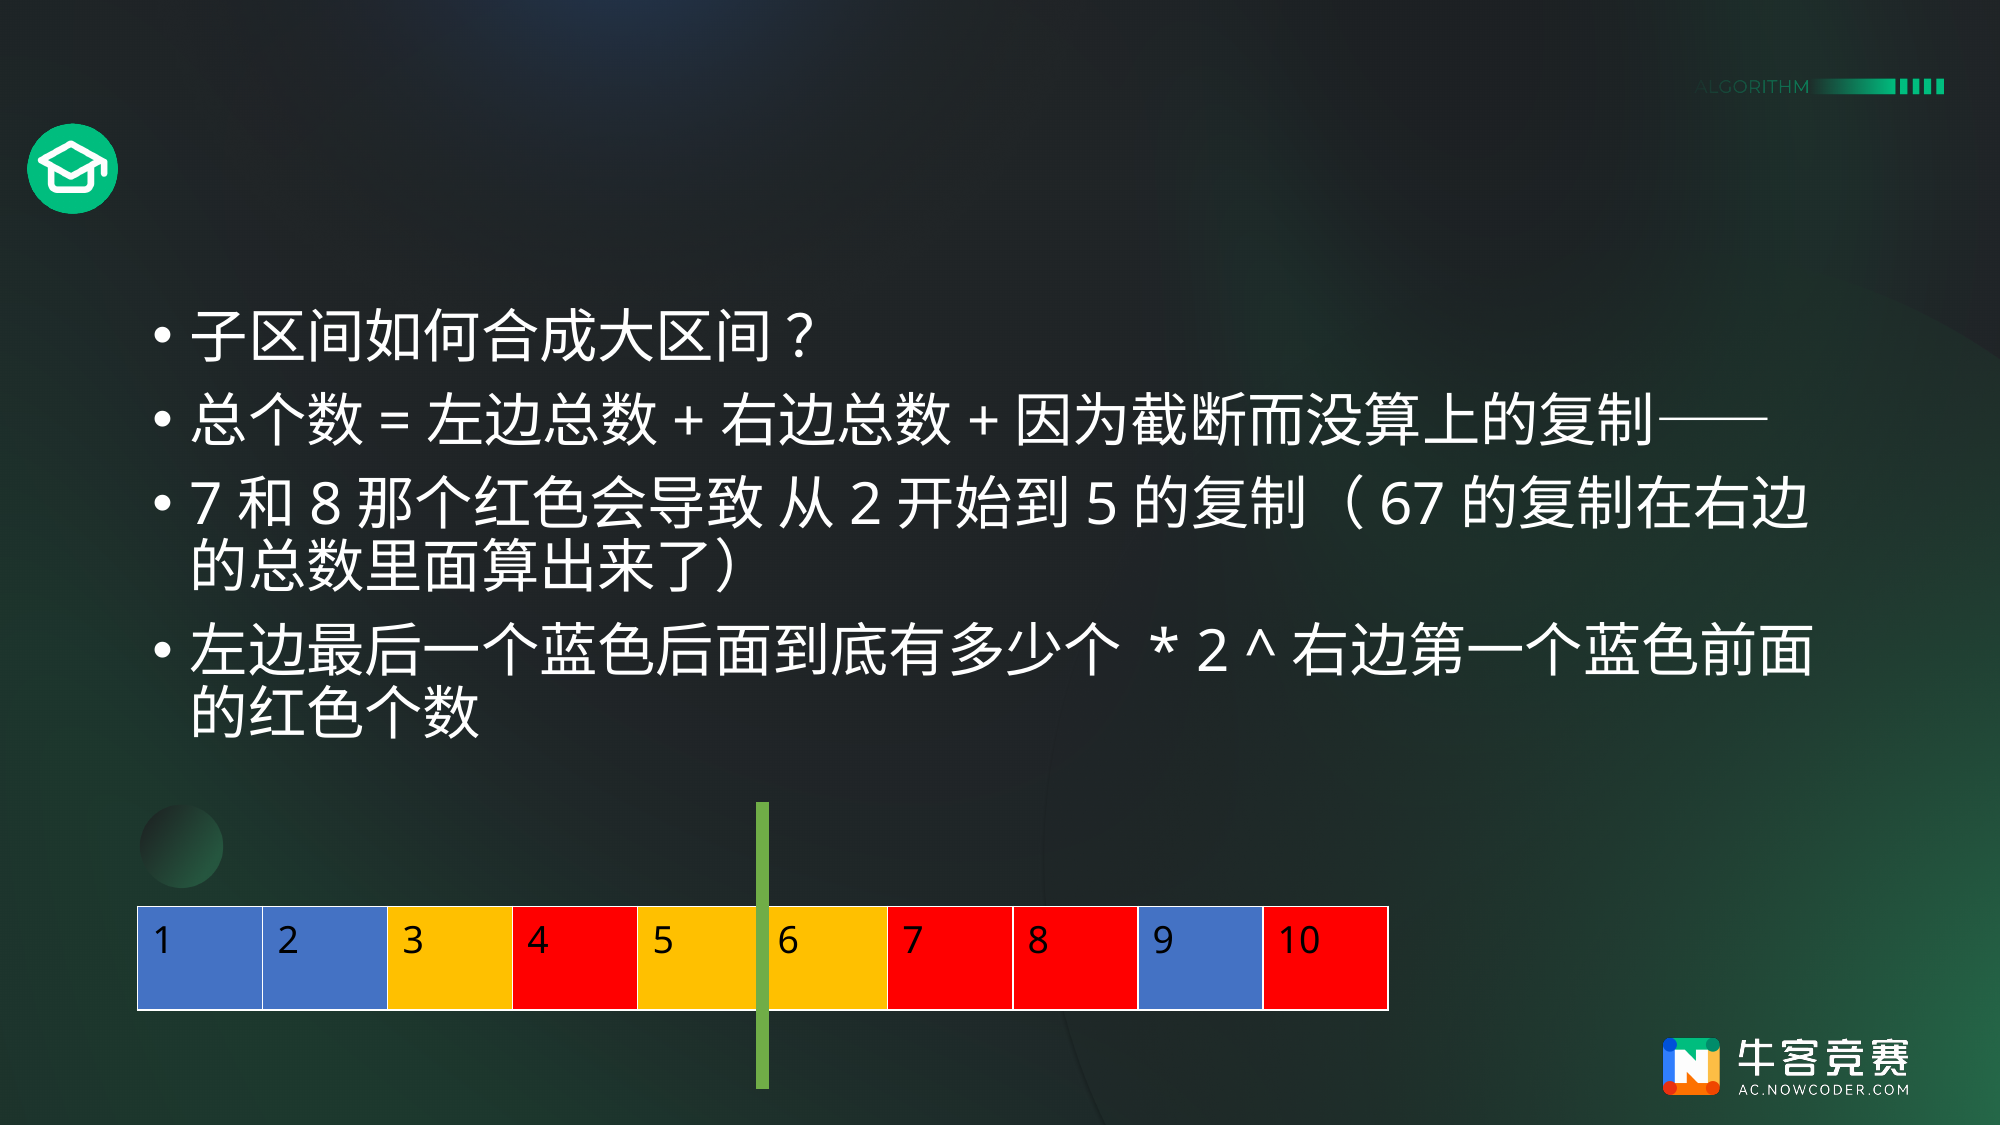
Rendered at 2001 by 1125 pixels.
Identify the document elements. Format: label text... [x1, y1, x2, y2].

table_header 6 [769, 907, 887, 1009]
table_header 1 [138, 907, 262, 1009]
table_header 4 [513, 907, 637, 1009]
table_header 7 [888, 907, 1012, 1009]
table_header 5 [638, 907, 756, 1009]
table_header 9 [1139, 907, 1262, 1009]
table_header 3 [388, 907, 512, 1009]
table_header 10 [1264, 907, 1387, 1009]
picture [0, 0, 2000, 1125]
table_header 8 [1014, 907, 1137, 1009]
table_header 2 [263, 907, 387, 1009]
list 子区间如何合成大区间 ？ 总个数=左边总数+右边总数+因为截断而没算上的复制—— 7和8那个红色会导致 从2开始到5的复制（67的复制在右边的总数里面算出来了） 左边最后一个蓝色后面到底有多少个 * 2 ^右边第一个蓝色前面的红色个数 [137, 299, 1863, 1014]
